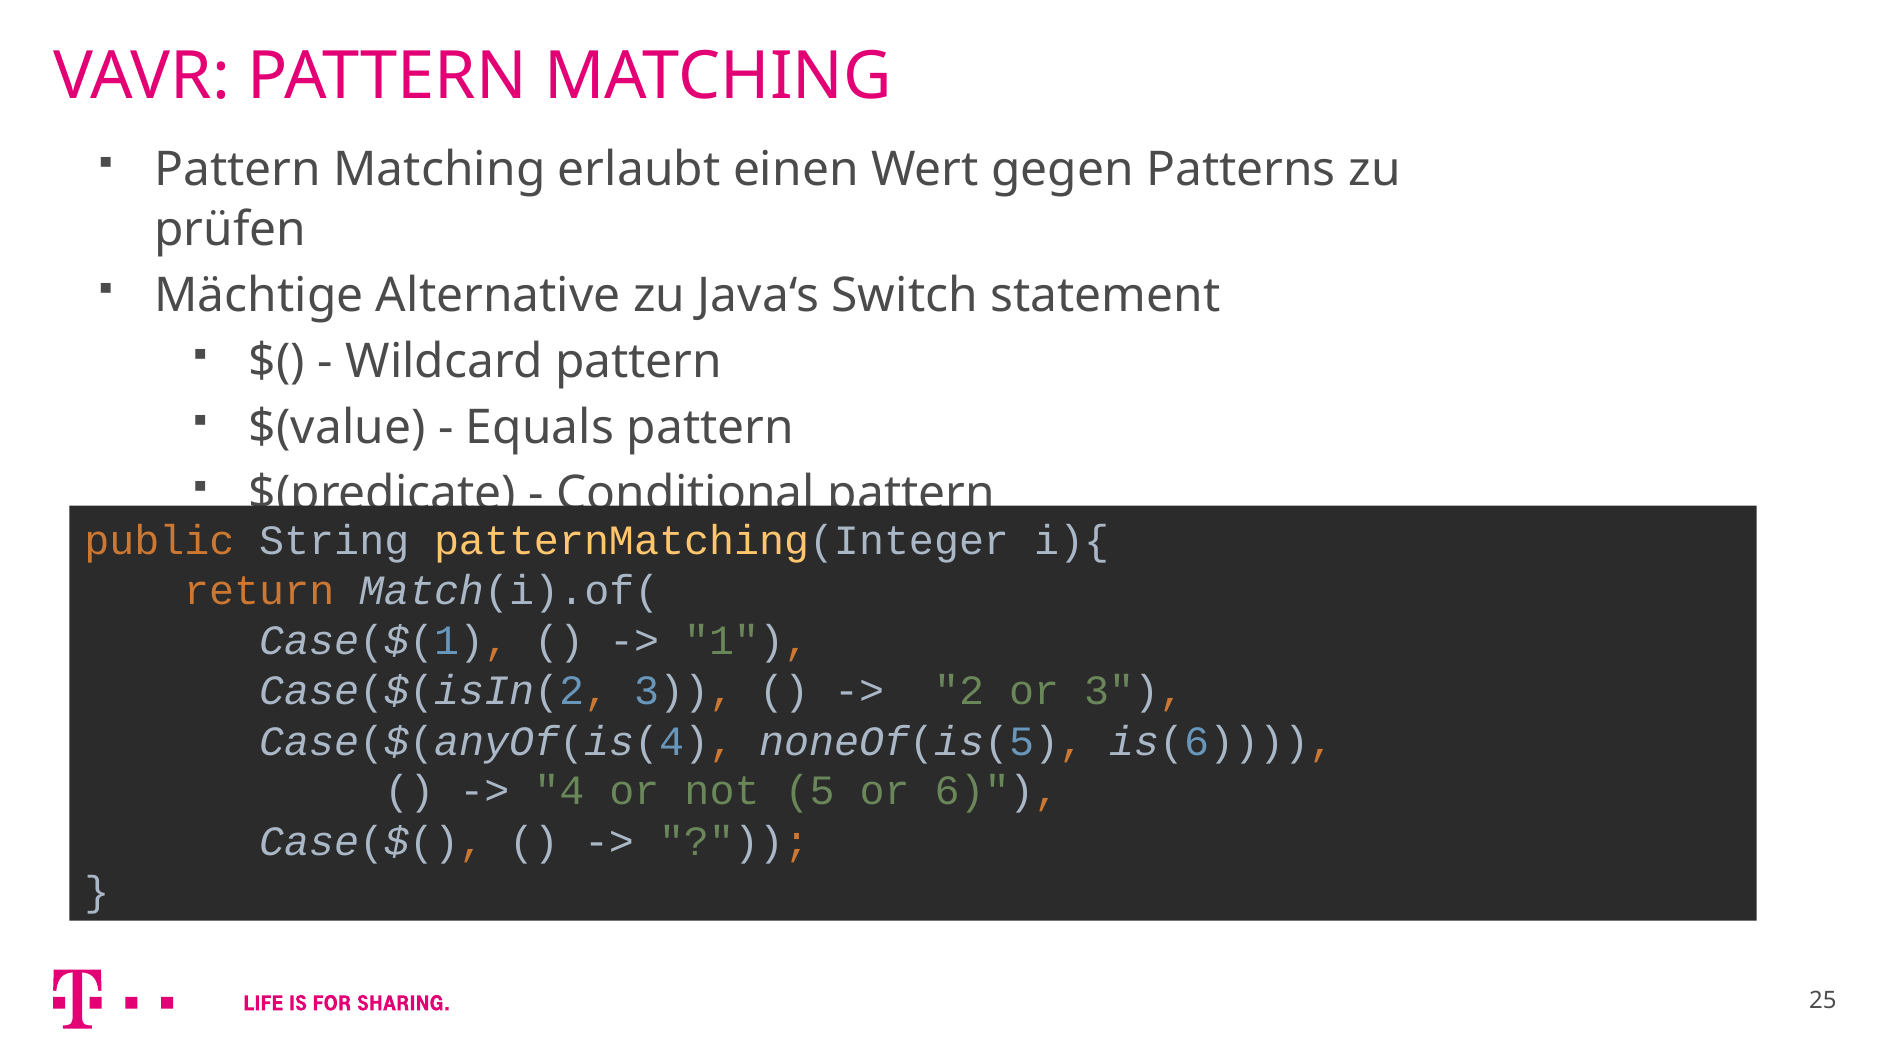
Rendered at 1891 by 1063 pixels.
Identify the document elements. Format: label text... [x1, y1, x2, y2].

text_box Pattern Matching erlaubt einen Wert gegen Patterns zu prüfen Mächtige Alternative zu Java‘s Switch statement $() - Wildcard pattern $(value) - Equals pattern $(predicate) - Conditional pattern [38, 123, 1489, 477]
slide_number 25 [1776, 978, 1837, 1024]
text_box public String patternMatching(Integer i){ return Match(i).of( Case($(1), () -> "1"), Case($(isIn(2, 3)), () -> "2 or 3"), Case($(anyOf(is(4), noneOf(is(5), is(6)))), () -> "4 or not (5 or 6)"), Case($(), () -> "?")); } [69, 505, 1757, 921]
title VAVR: PATTERN MATCHING [52, 41, 1837, 125]
